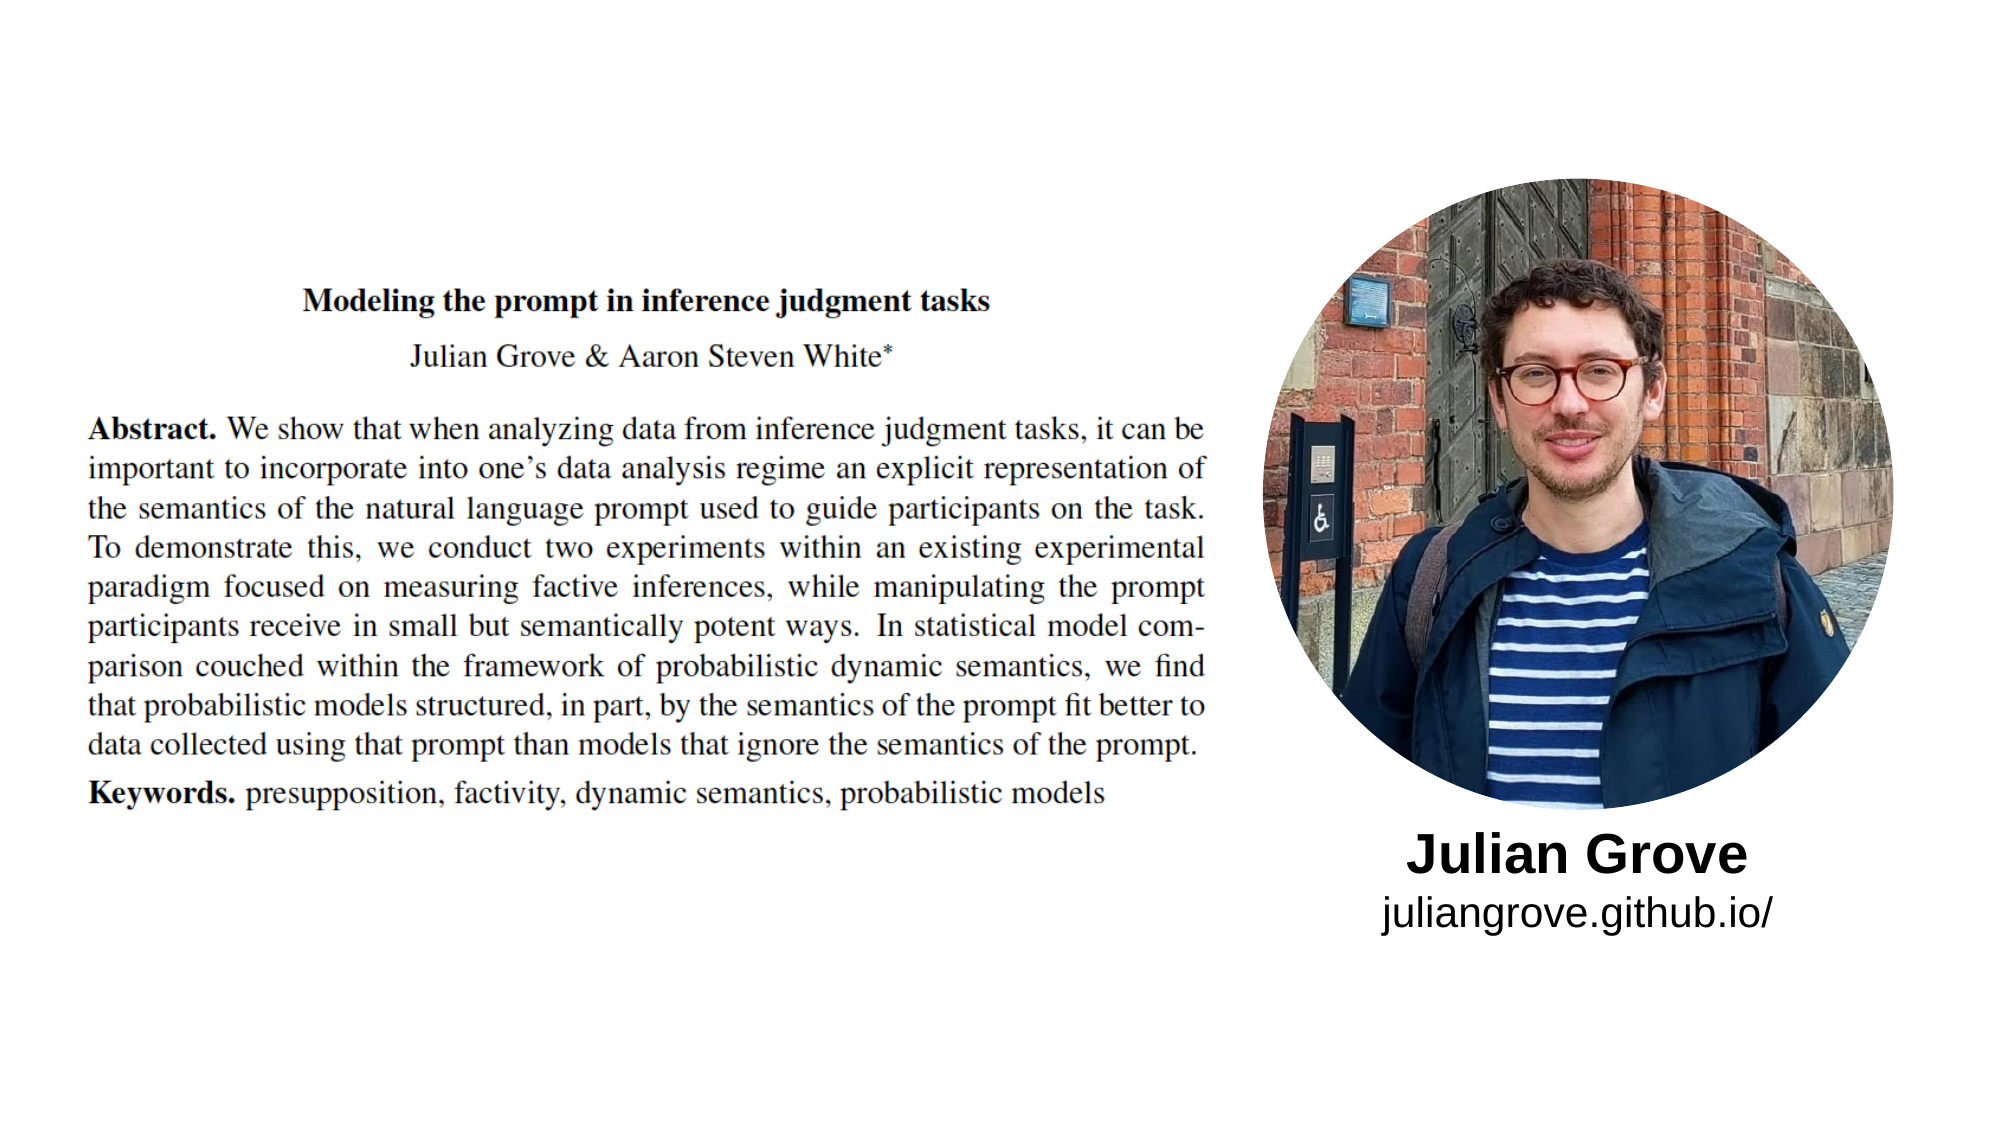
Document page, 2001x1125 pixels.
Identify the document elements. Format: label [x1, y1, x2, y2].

text_box [1235, 178, 1921, 947]
picture [49, 246, 1236, 827]
